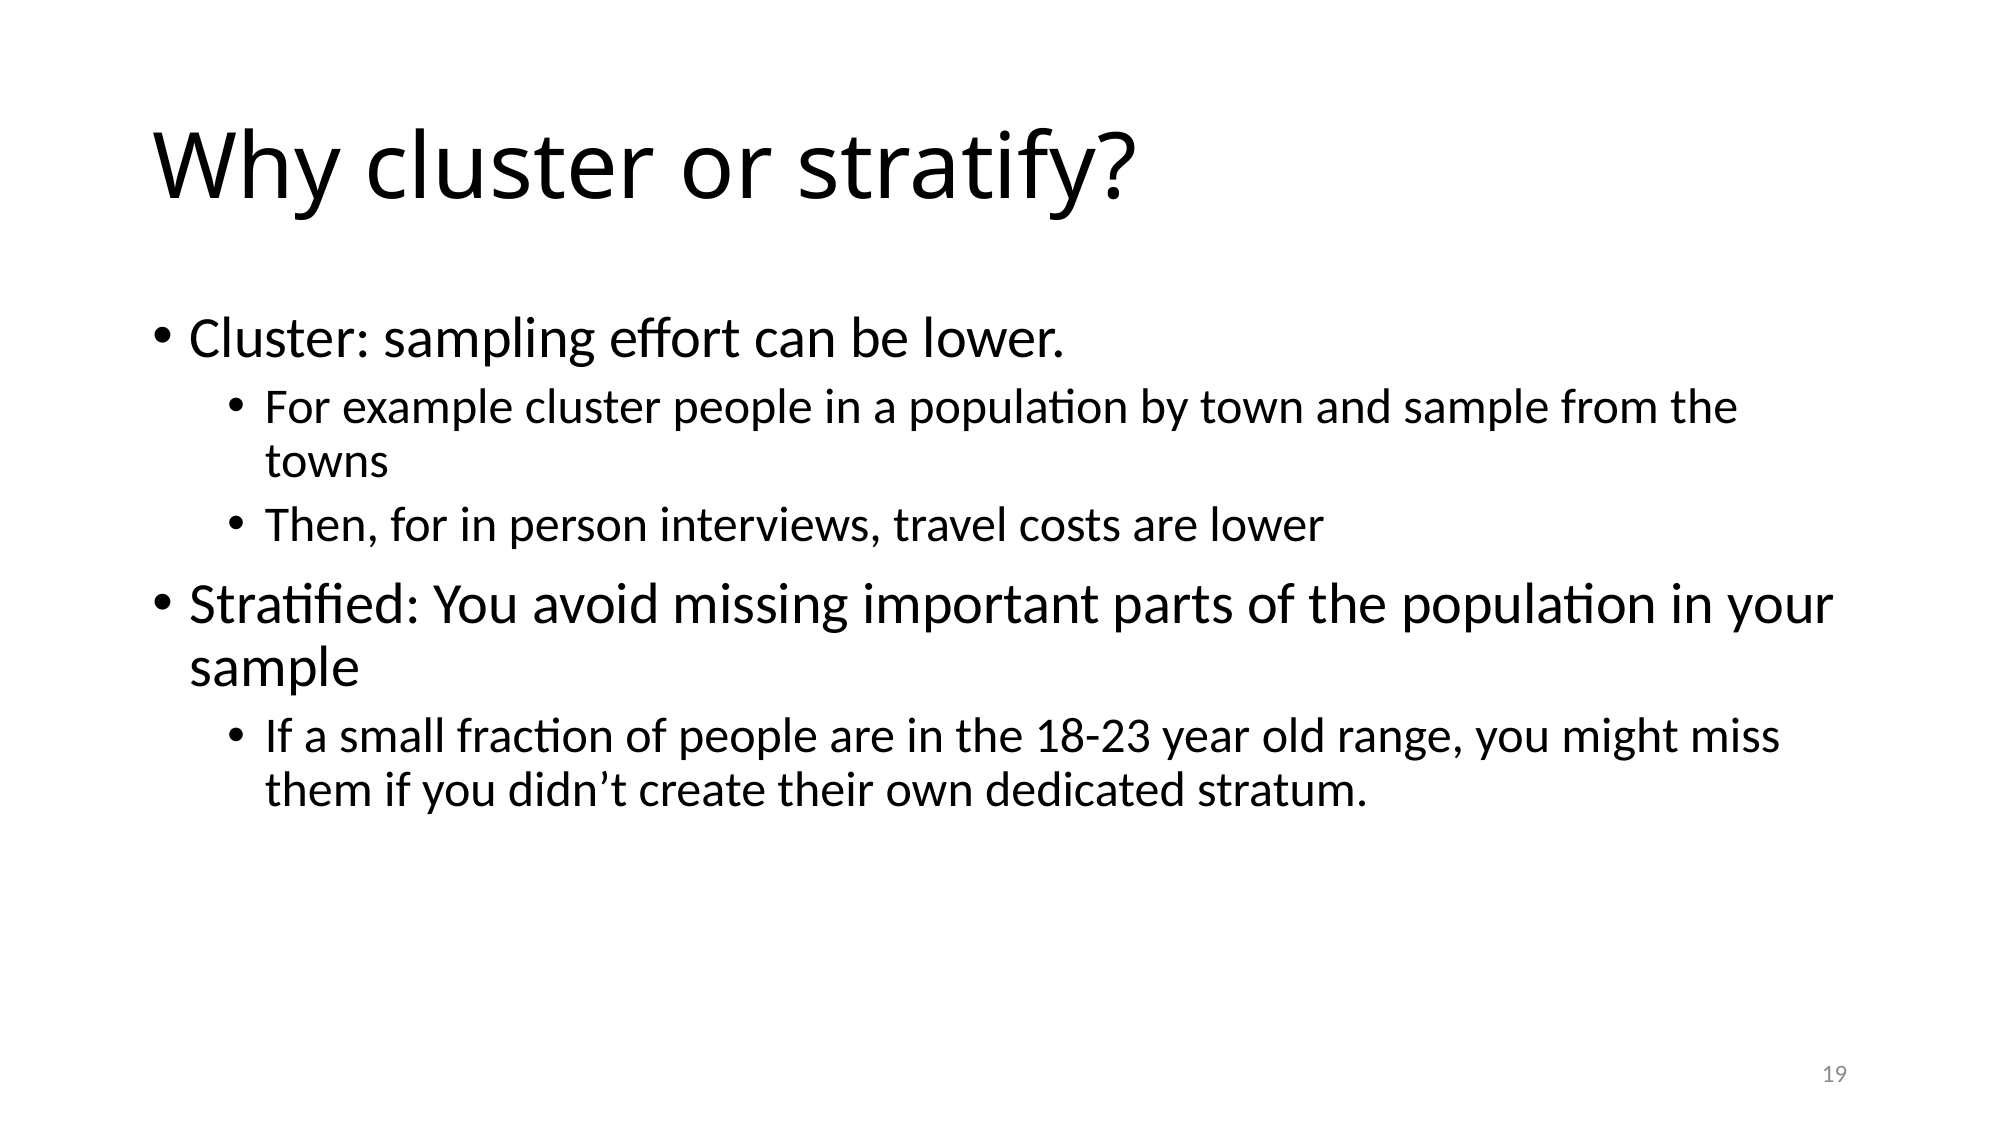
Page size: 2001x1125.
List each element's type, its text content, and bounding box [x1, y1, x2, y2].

list Cluster: sampling effort can be lower. For example cluster people in a population by town and sample from the towns Then, for in person interviews, travel costs are lower Stratified: You avoid missing important parts of the population in your sample If a small fraction of people are in the 18-23 year old range, you might miss them if you didn’t create their own dedicated stratum. [137, 299, 1863, 1014]
slide_number 19 [1412, 1042, 1863, 1103]
title Why cluster or stratify? [137, 59, 1863, 278]
